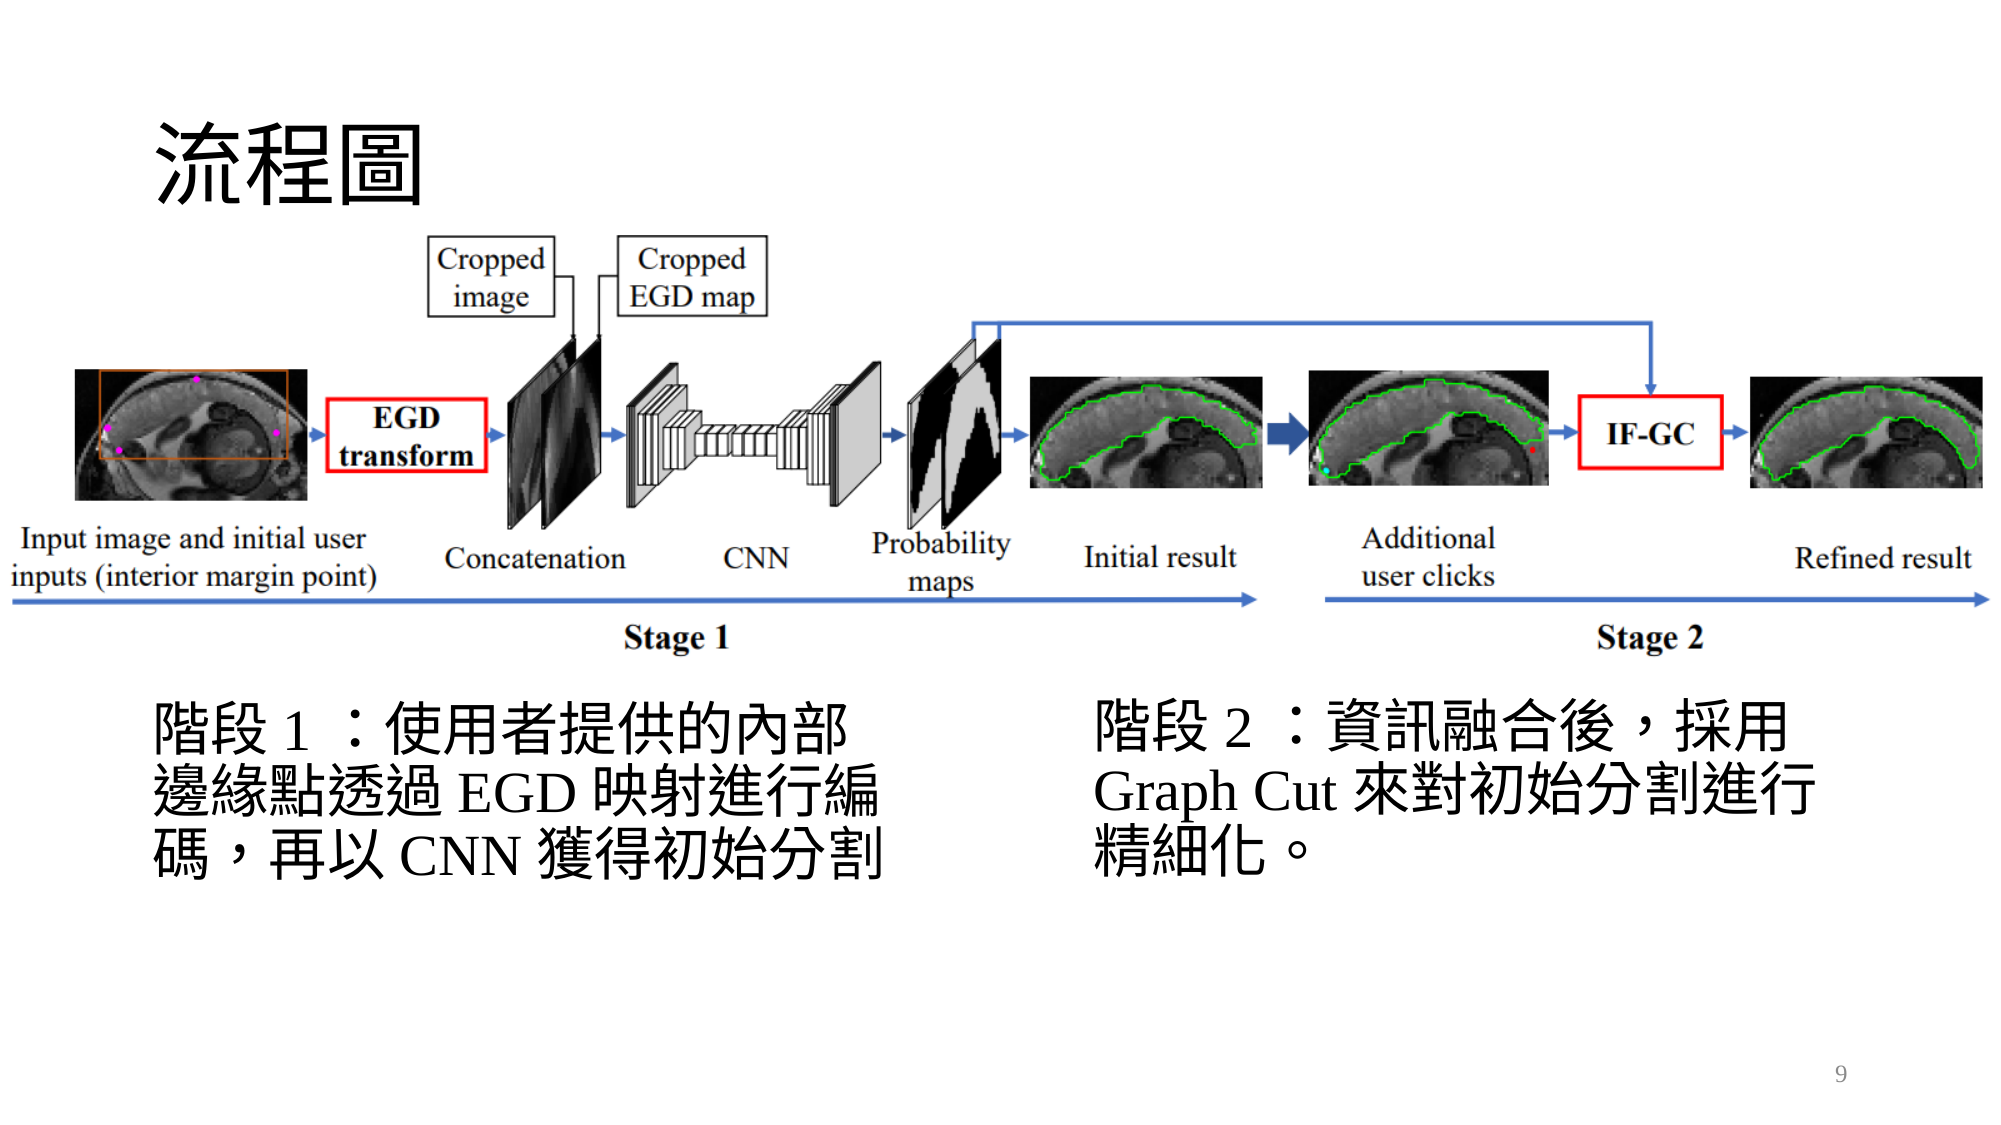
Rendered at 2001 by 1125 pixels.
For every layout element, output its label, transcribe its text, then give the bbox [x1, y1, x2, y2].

text_box 階段2：資訊融合後，採用Graph Cut來對初始分割進行精細化。 [1078, 690, 1863, 1011]
slide_number 9 [1412, 1042, 1863, 1103]
title 流程圖 [137, 59, 1863, 224]
picture [0, 224, 1994, 690]
list 階段1：使用者提供的內部邊緣點透過EGD映射進行編碼，再以CNN獲得初始分割 [137, 692, 922, 1014]
